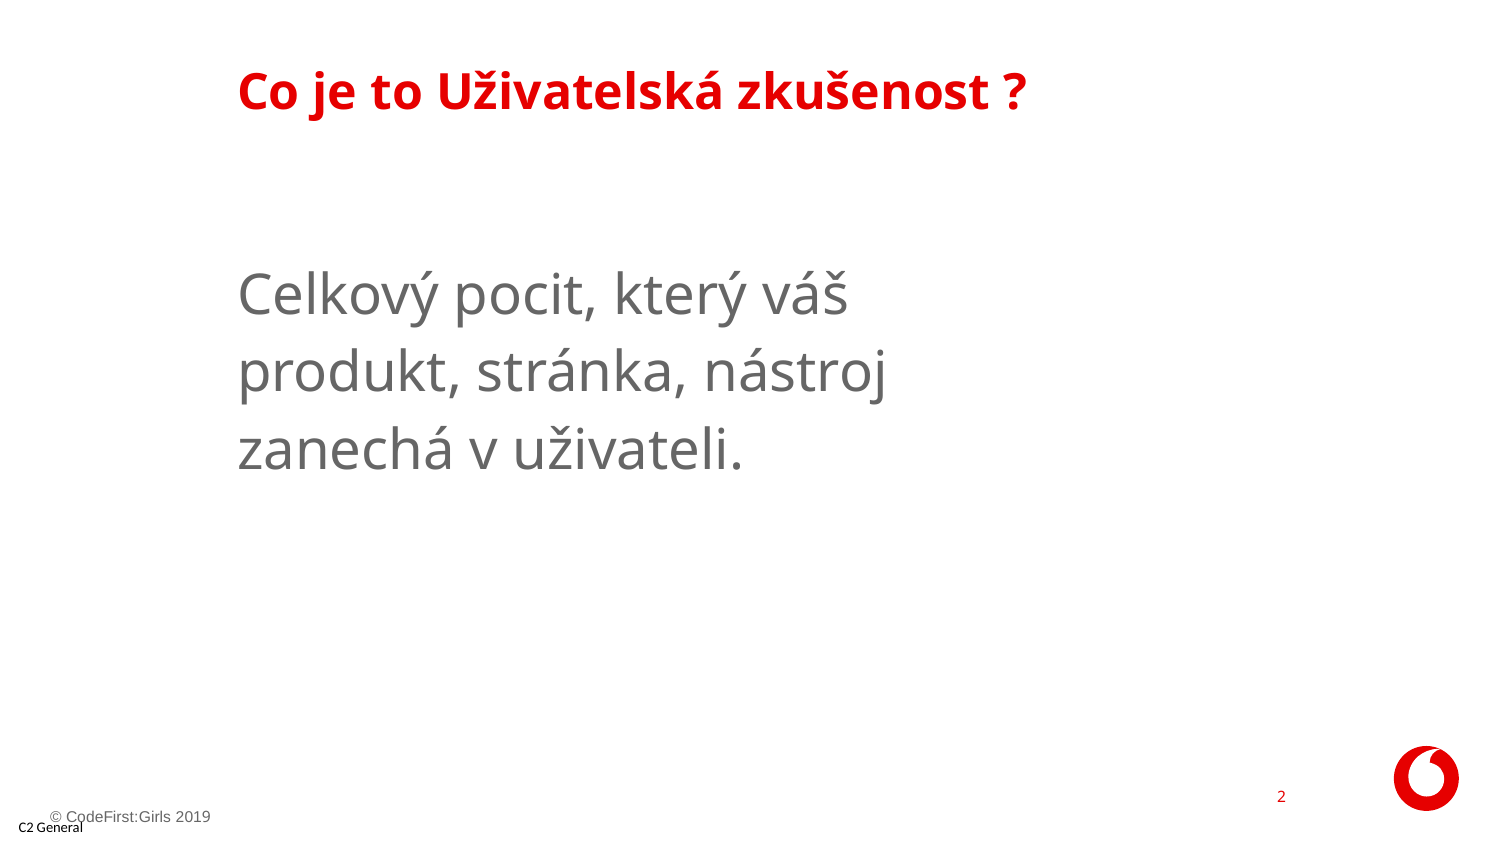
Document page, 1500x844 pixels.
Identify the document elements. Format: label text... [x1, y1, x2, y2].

list Celkový pocit, který váš produkt, stránka, nástroj zanechá v uživateli. [225, 236, 1082, 653]
slide_number 2 [1229, 764, 1298, 830]
title Co je to Uživatelská zkušenost ? [225, 48, 1275, 180]
